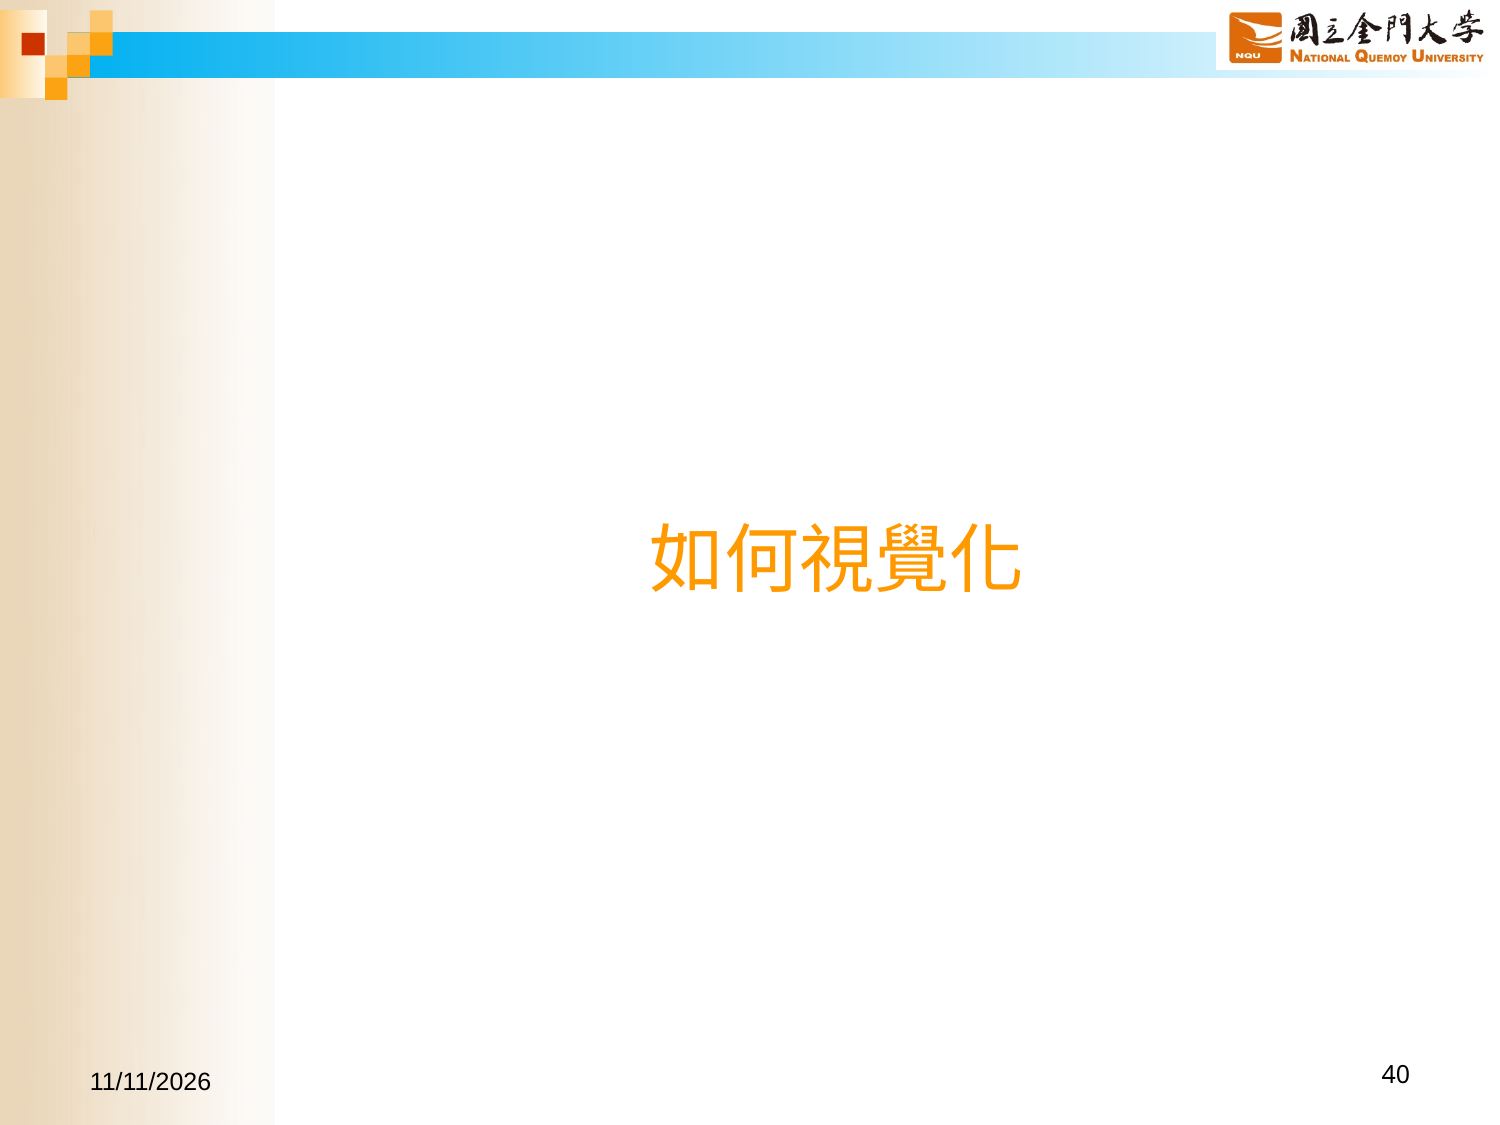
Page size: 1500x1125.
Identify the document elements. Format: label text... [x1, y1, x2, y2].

picture [1216, 1, 1499, 70]
title 如何視覺化 [214, 444, 1425, 670]
text_box 40 [1074, 1024, 1425, 1100]
text_box 2017/6/24 [75, 1024, 425, 1103]
